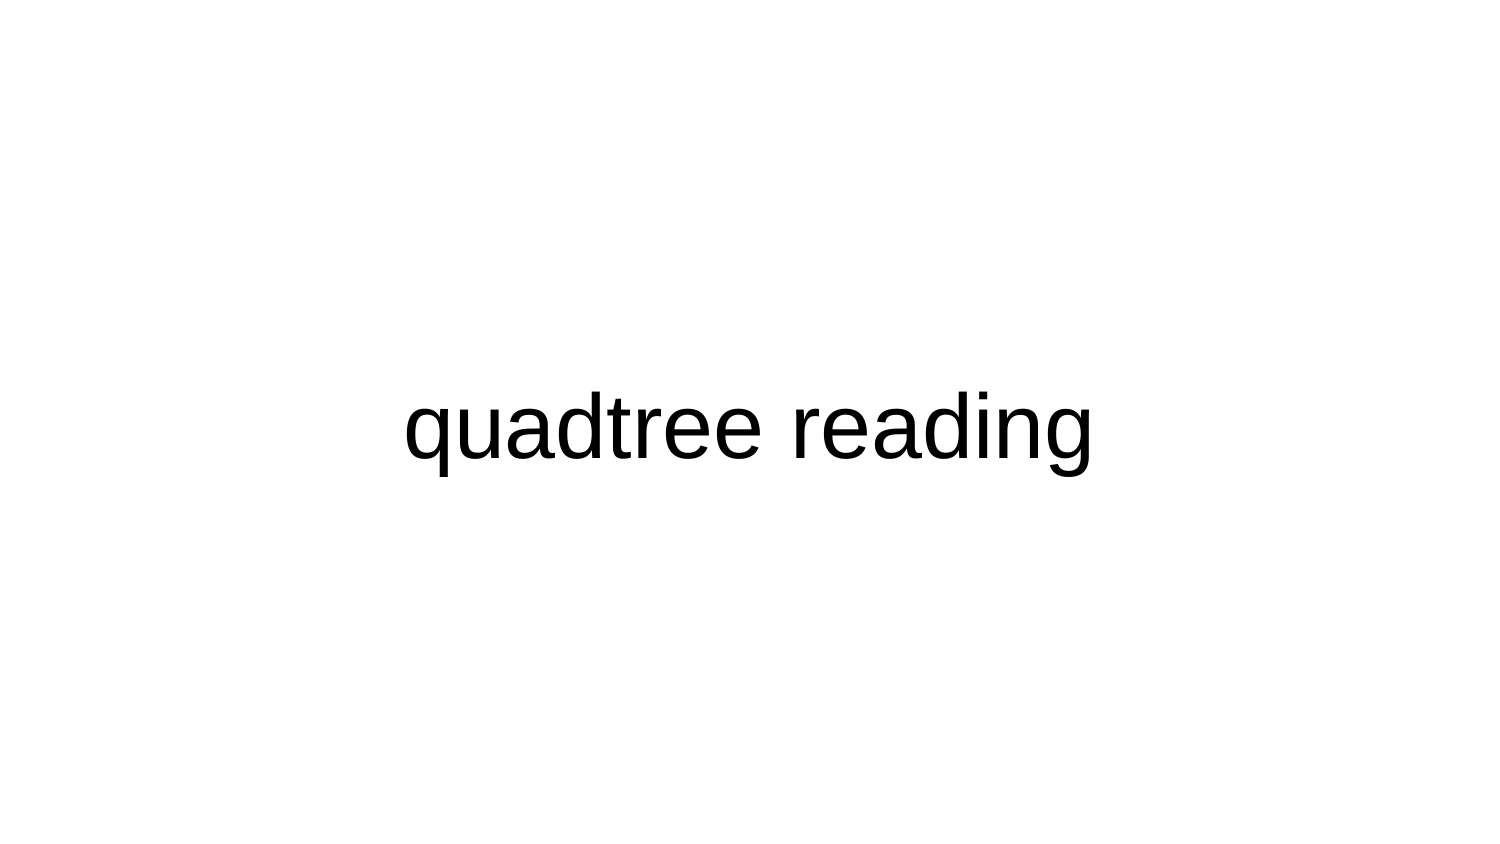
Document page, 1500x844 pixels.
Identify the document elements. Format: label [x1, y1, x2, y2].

title [75, 351, 1425, 493]
